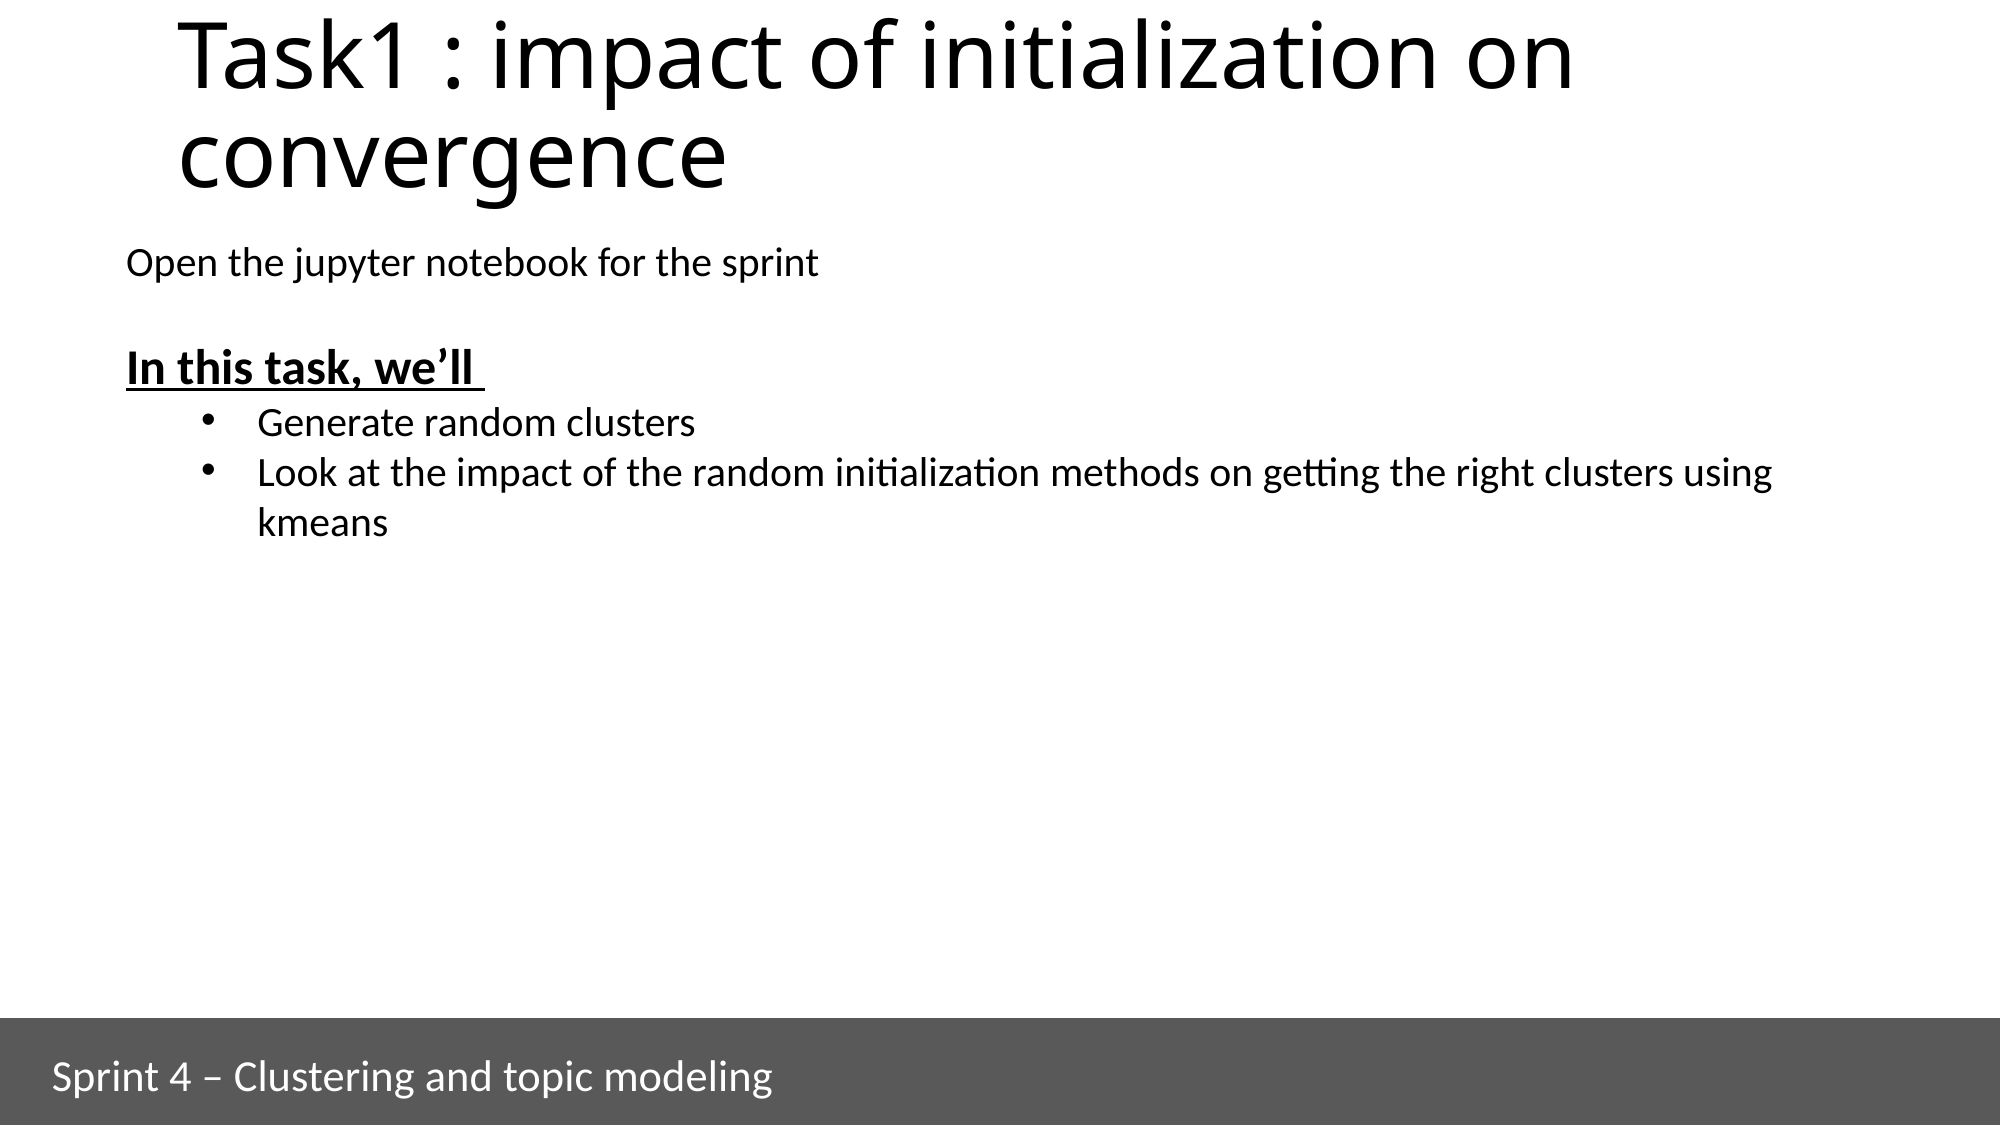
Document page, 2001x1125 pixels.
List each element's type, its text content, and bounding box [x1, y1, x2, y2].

title Task1 : impact of initialization on convergence [162, 0, 1888, 218]
text_box Open the jupyter notebook for the sprint In this task, we’ll Generate random clusters Look at the impact of the random initialization methods on getting the right clusters using kmeans [111, 227, 1912, 553]
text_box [0, 1019, 2000, 1125]
